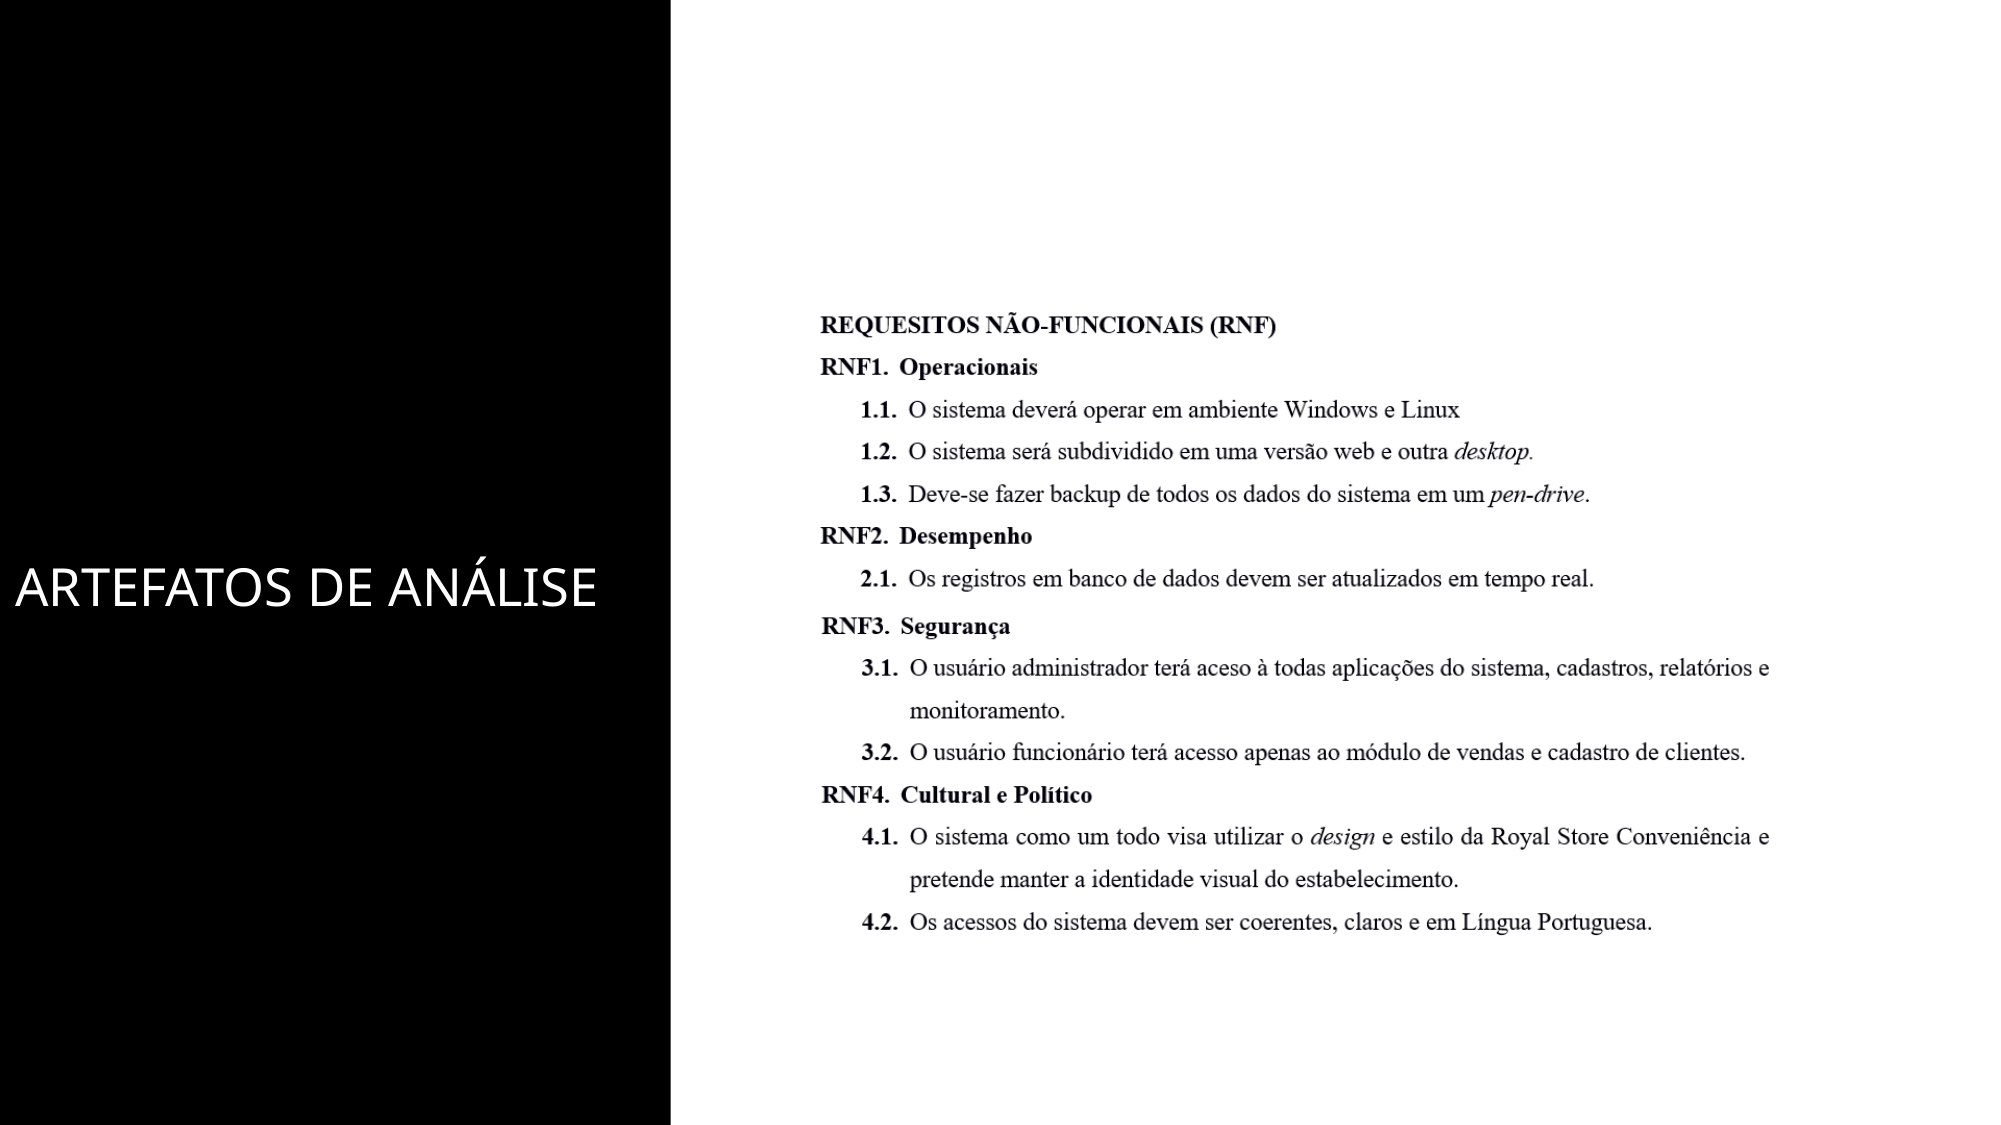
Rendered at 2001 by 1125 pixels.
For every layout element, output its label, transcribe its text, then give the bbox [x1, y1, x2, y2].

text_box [812, 304, 1804, 944]
text_box Artefatos de análise [0, 493, 671, 625]
text_box [0, 0, 672, 1125]
